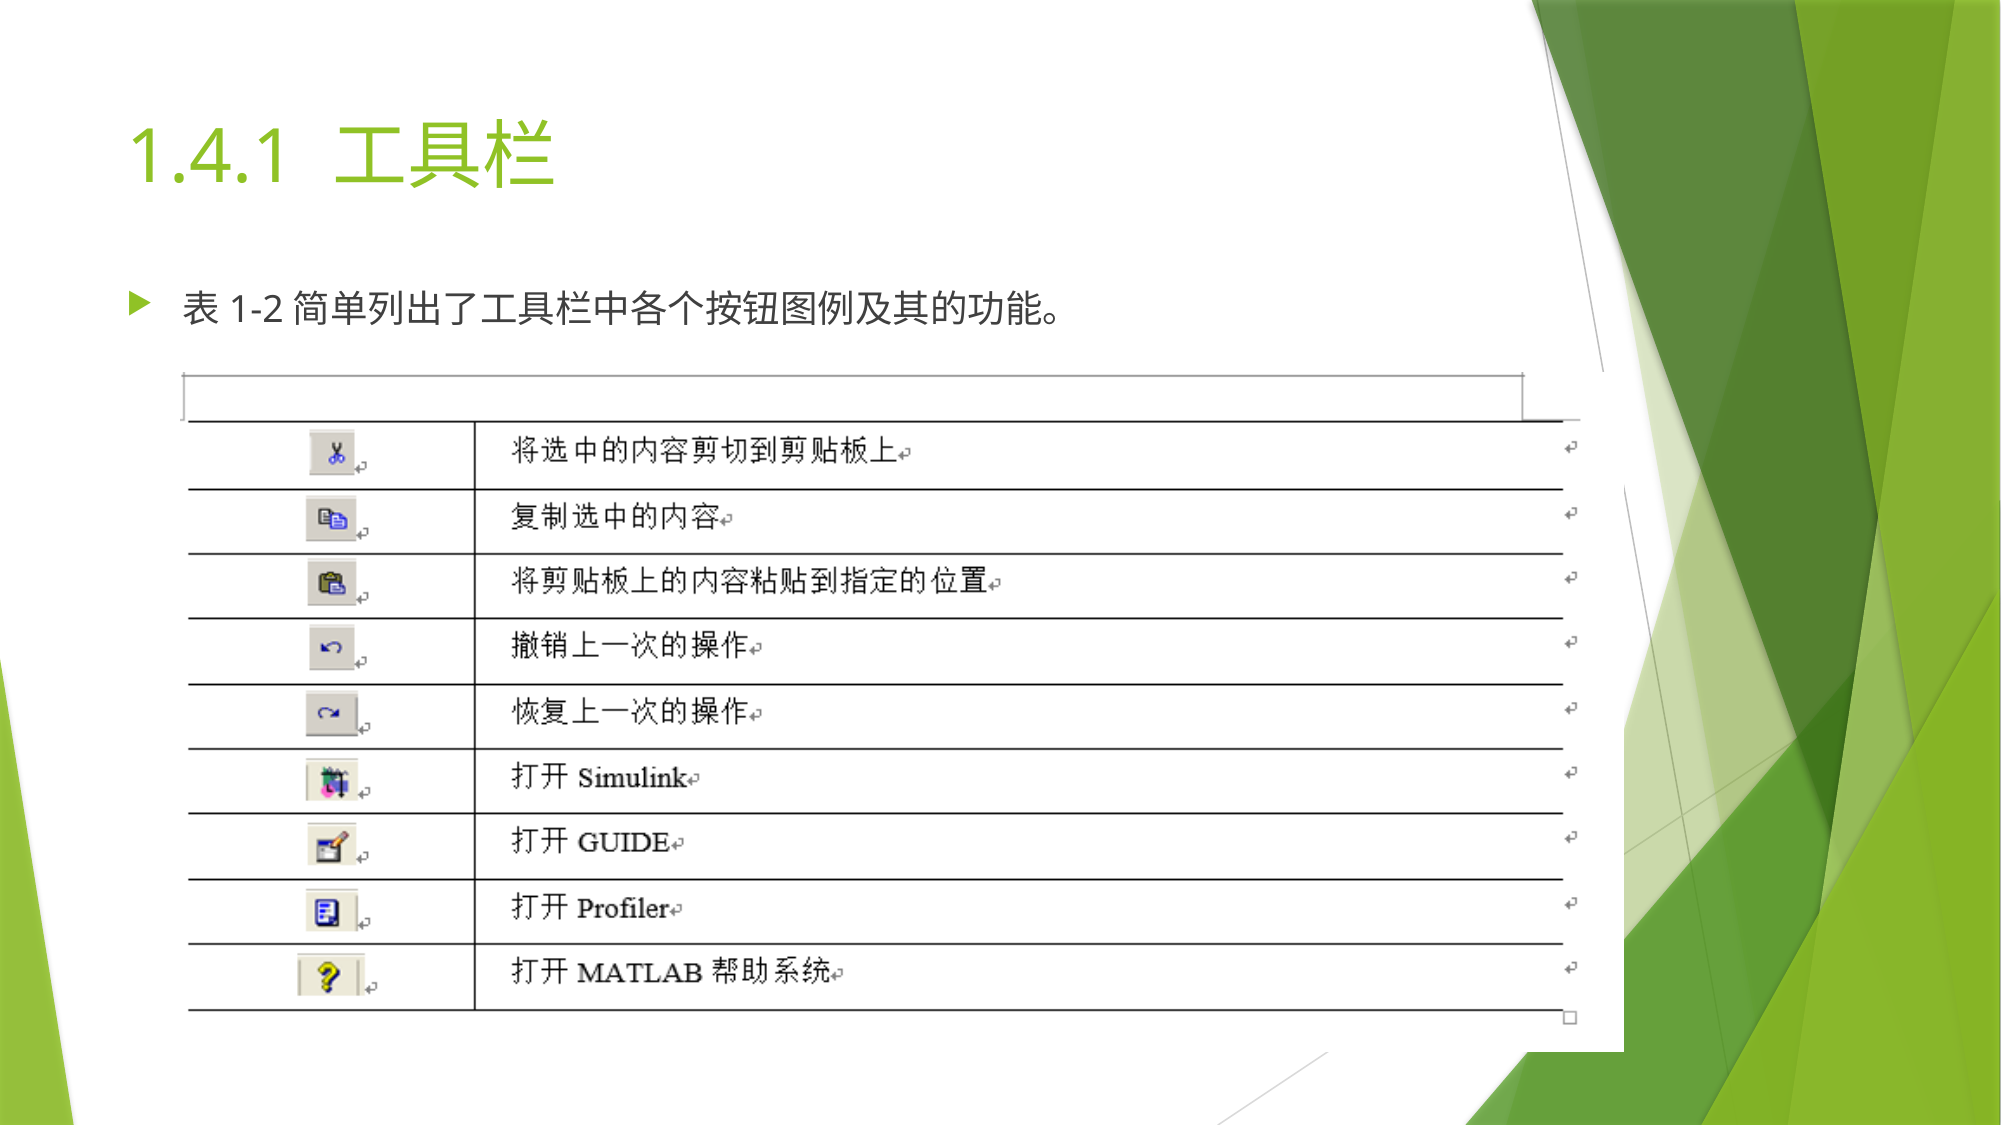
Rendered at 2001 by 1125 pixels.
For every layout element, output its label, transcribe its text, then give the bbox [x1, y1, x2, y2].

title 1.4.1 工具栏 [110, 99, 1522, 277]
picture [180, 372, 1624, 1053]
list 表1-2简单列出了工具栏中各个按钮图例及其的功能。 [110, 277, 1522, 914]
